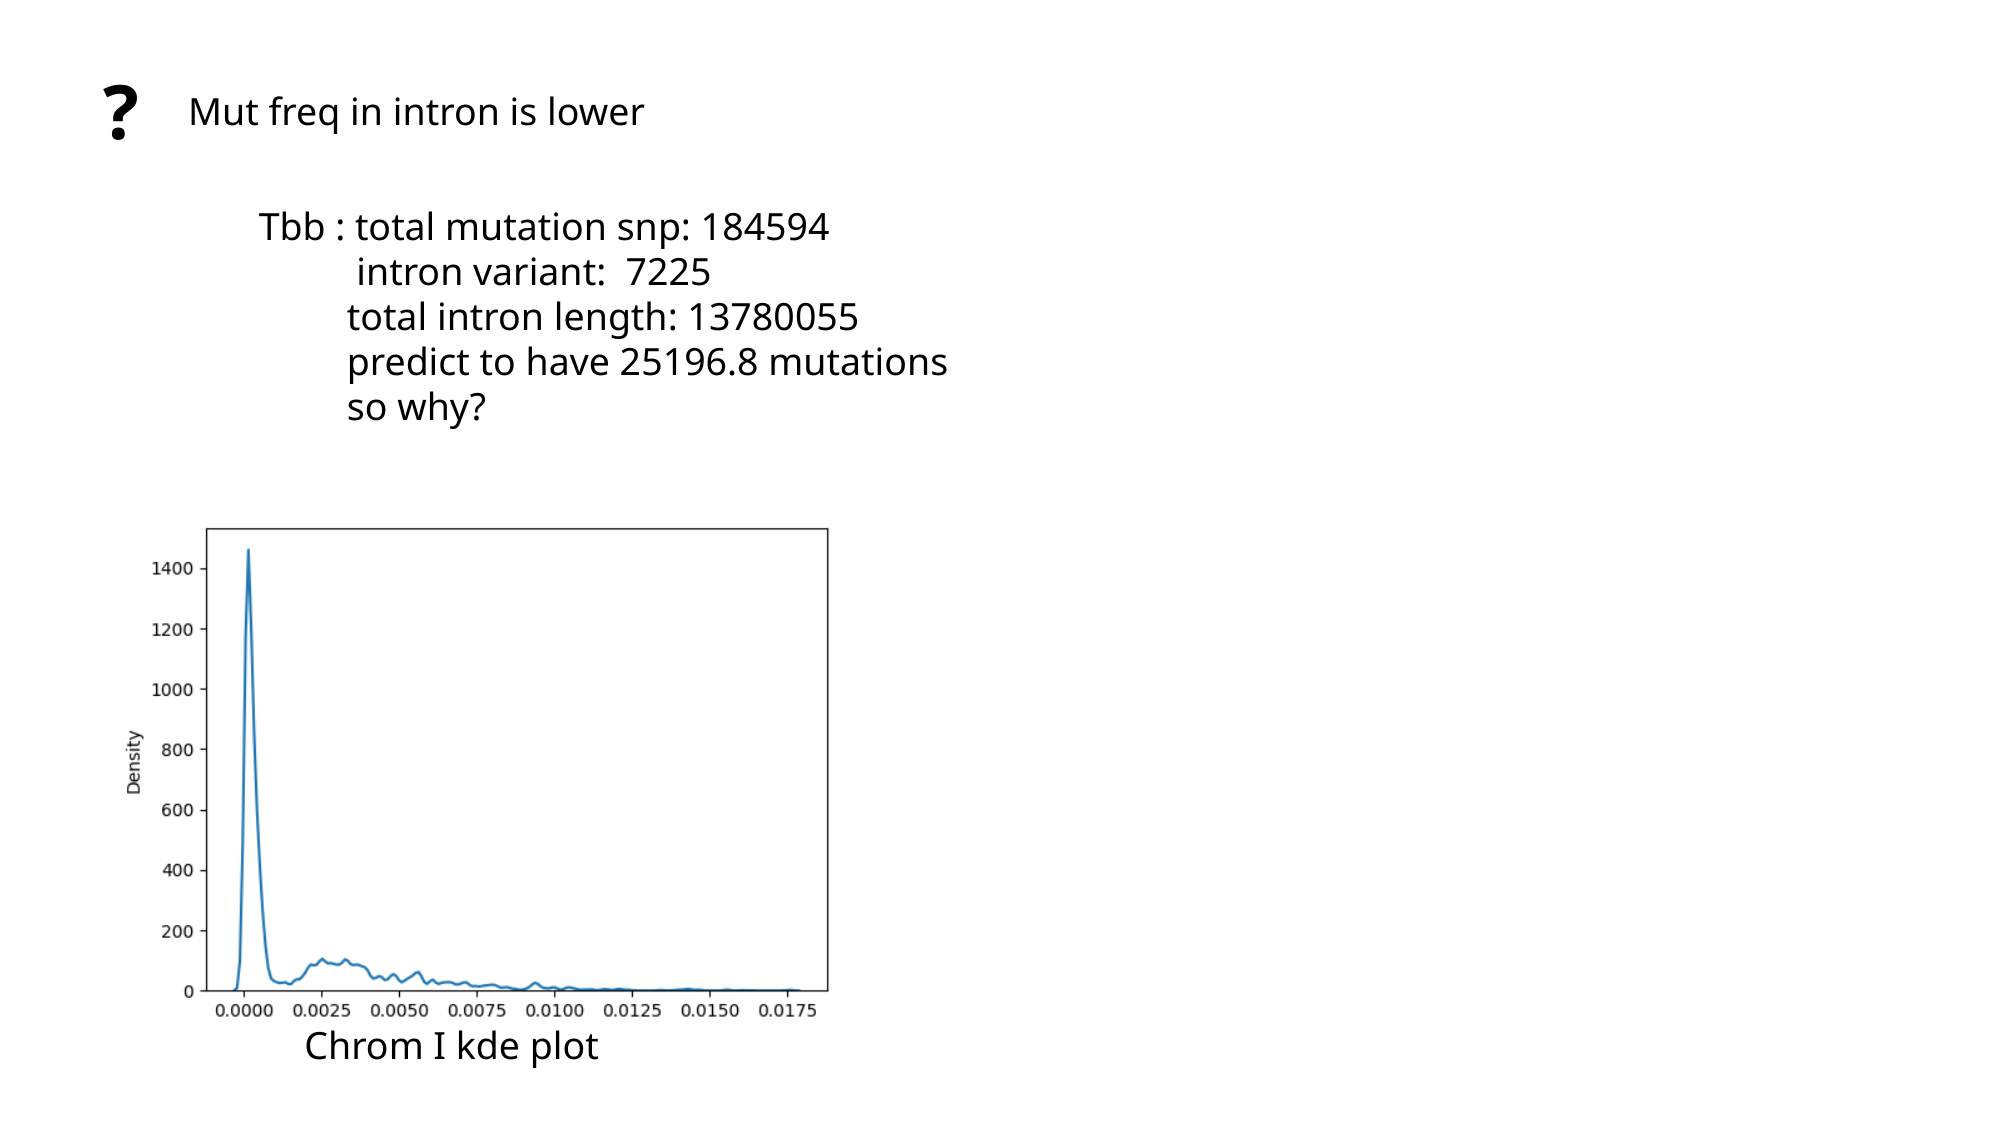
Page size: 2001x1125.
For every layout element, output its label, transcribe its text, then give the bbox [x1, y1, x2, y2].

text_box Tbb : total mutation snp: 184594 intron variant: 7225 total intron length: 13780055 predict to have 25196.8 mutations so why? [244, 195, 964, 436]
text_box ? [88, 57, 155, 162]
text_box Mut freq in intron is lower [173, 80, 661, 140]
text_box Chrom I kde plot [289, 1038, 614, 1075]
picture [121, 492, 846, 1038]
